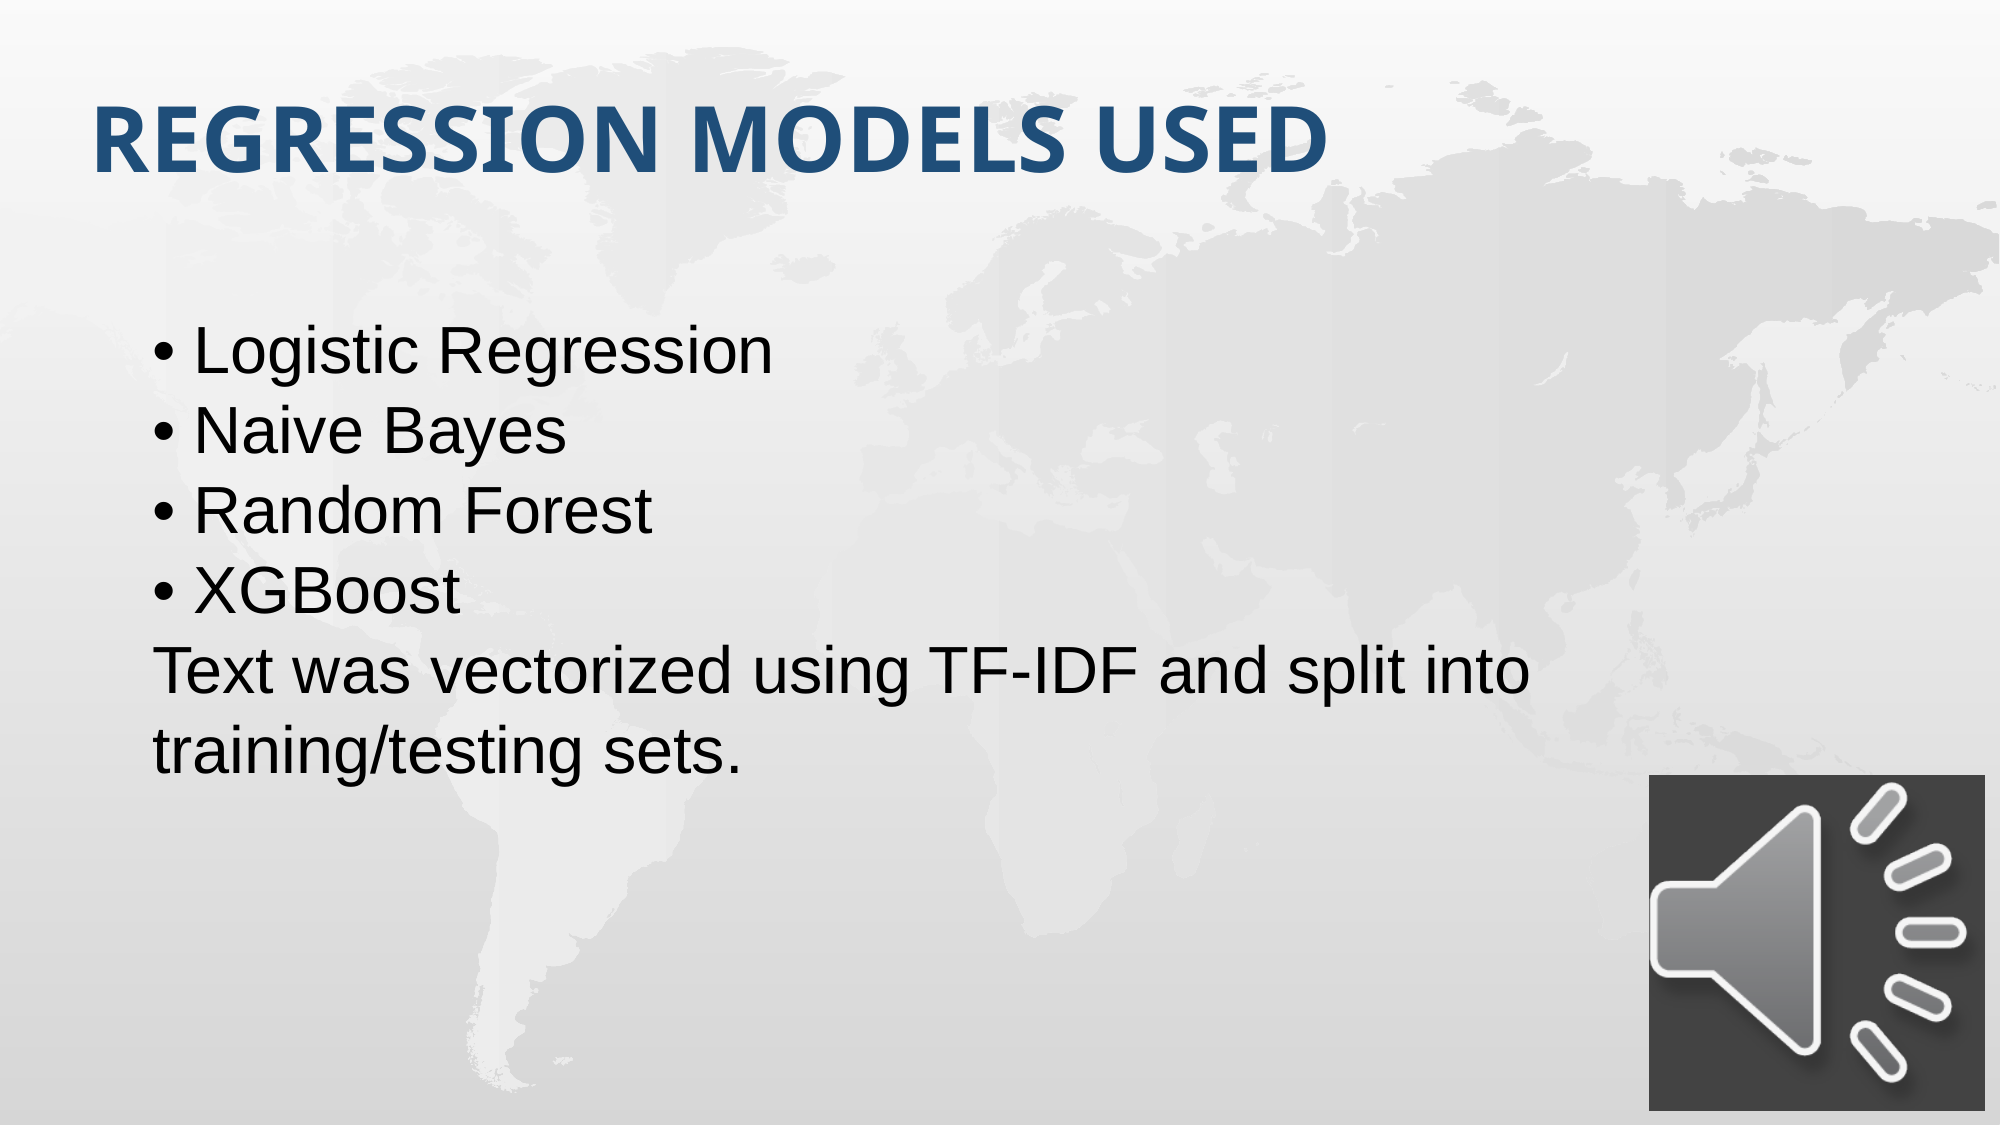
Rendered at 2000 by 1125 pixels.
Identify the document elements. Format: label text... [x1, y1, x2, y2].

text_box • Logistic Regression • Naive Bayes • Random Forest • XGBoost Text was vectorized using TF-IDF and split into training/testing sets. [137, 299, 1783, 795]
picture [1648, 773, 1986, 1112]
text_box Regression Models Used [74, 75, 1675, 200]
